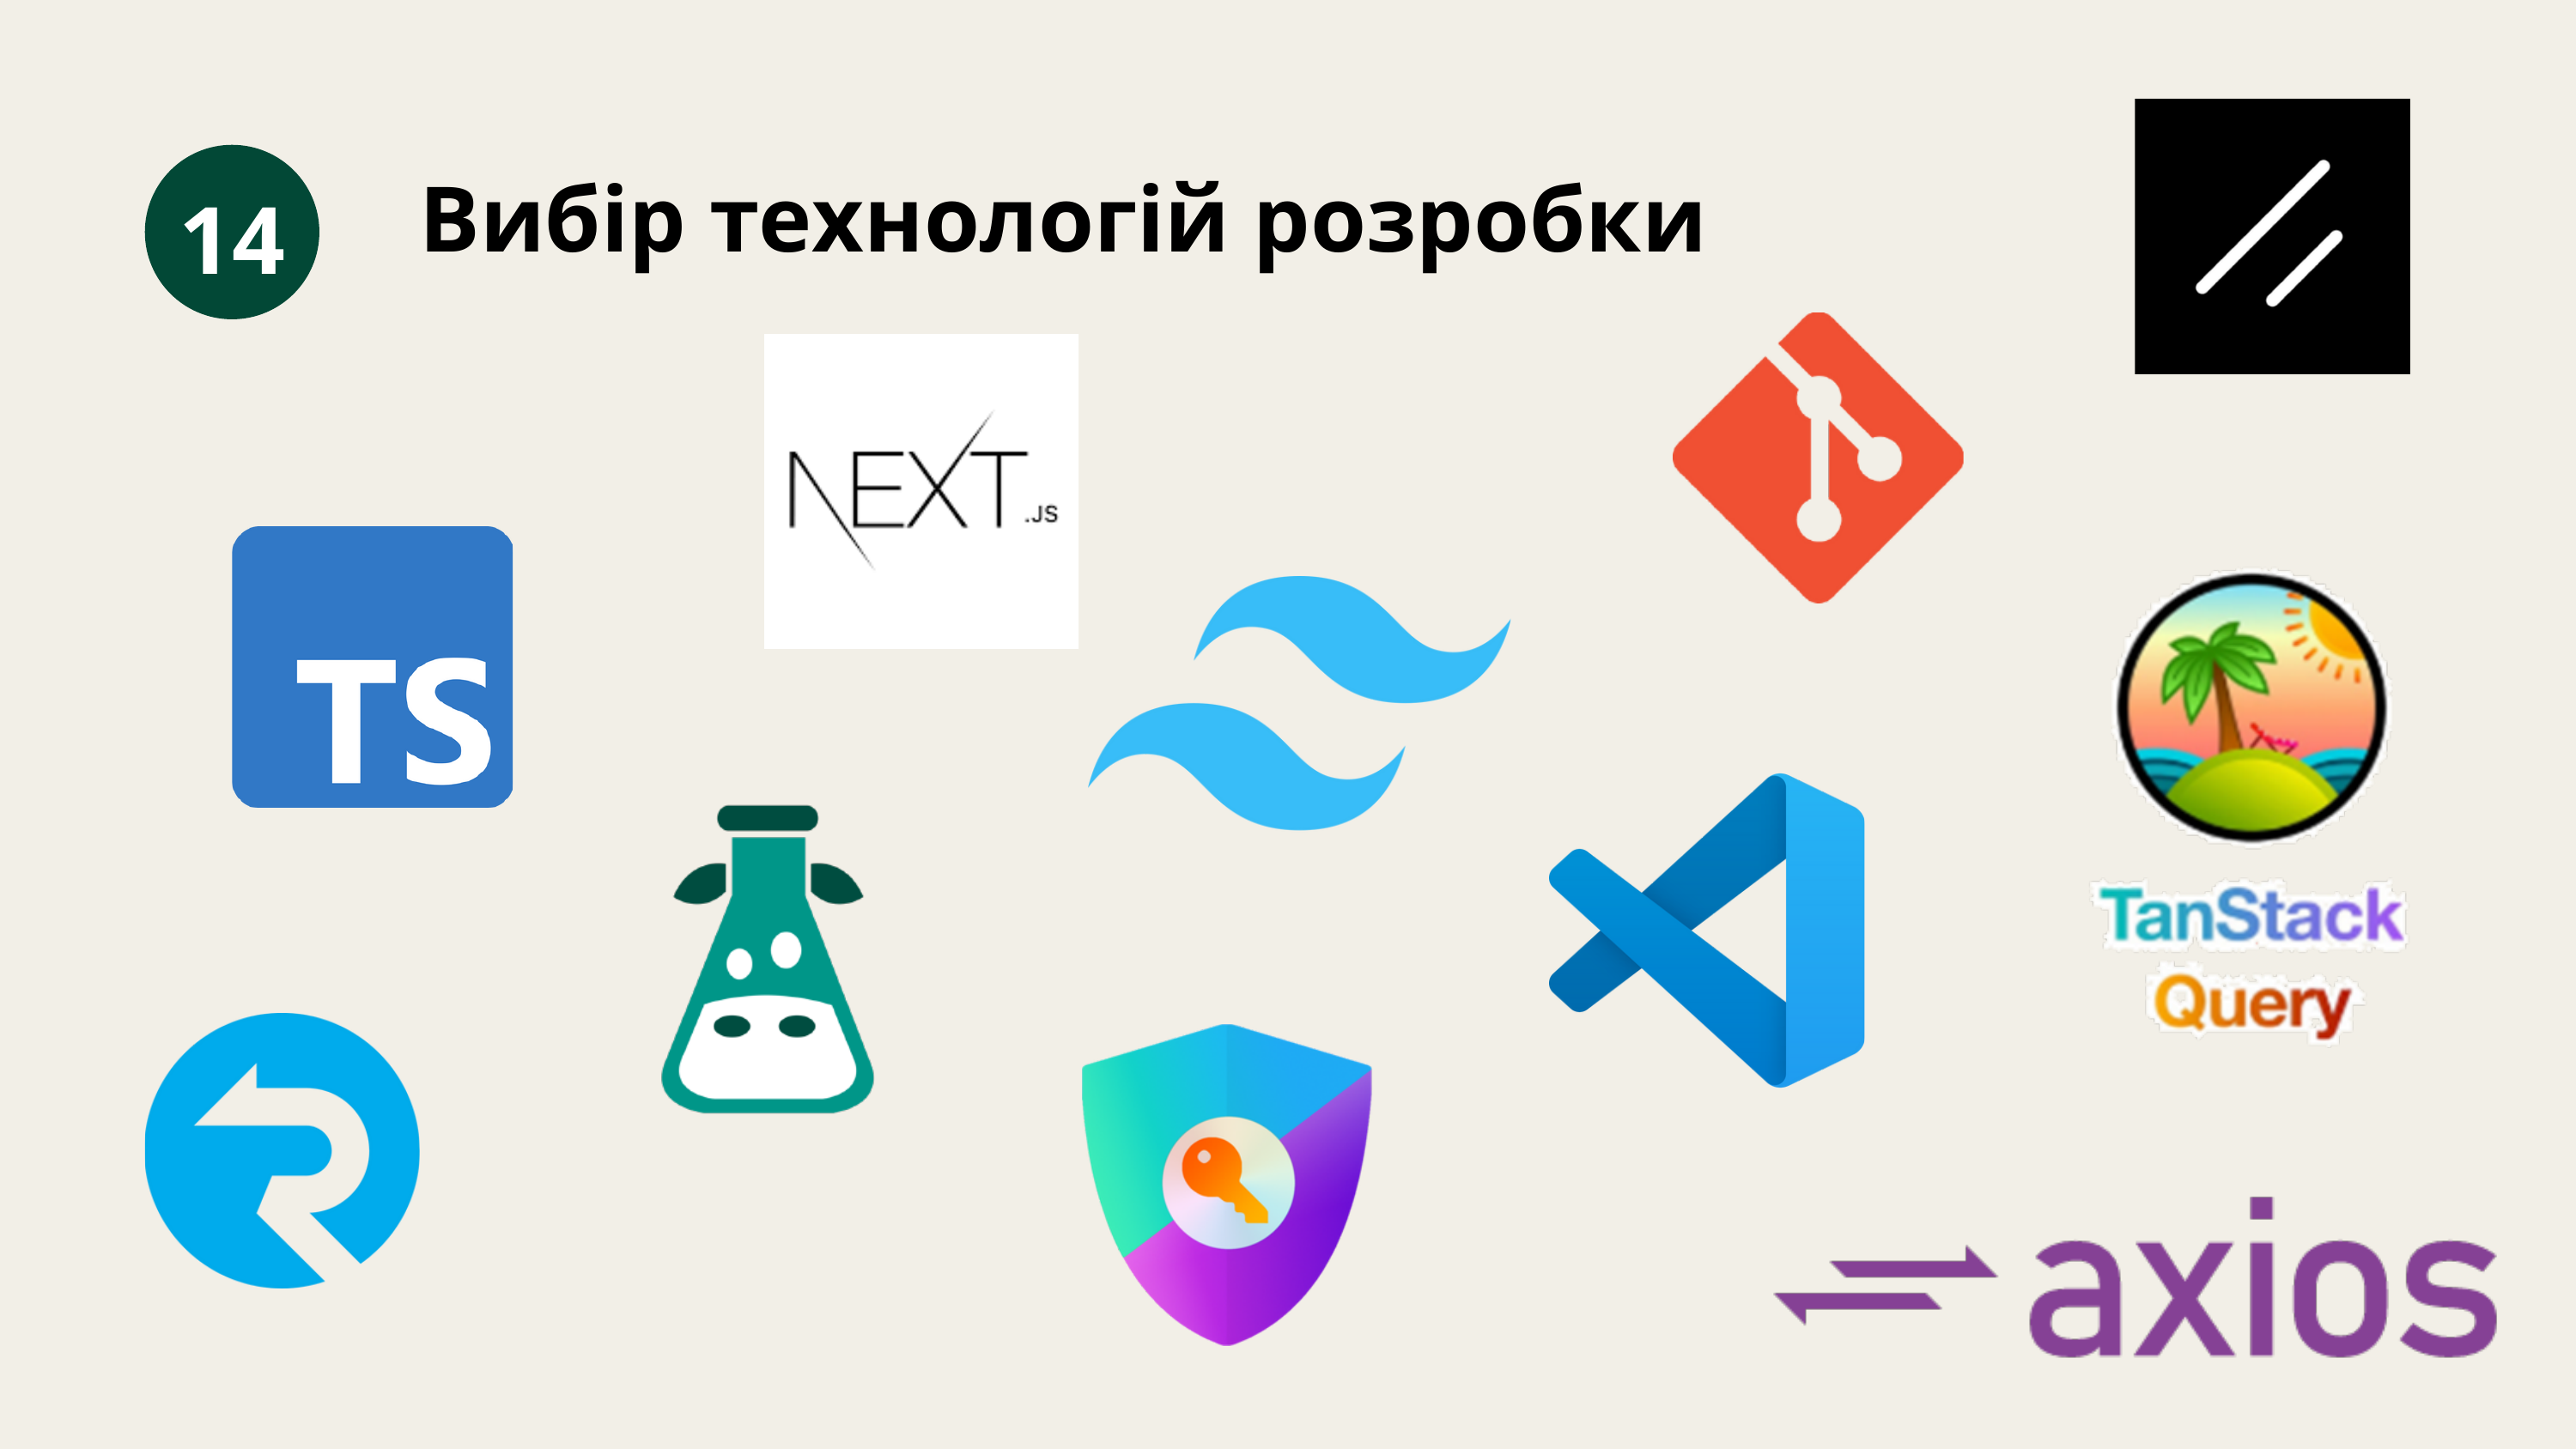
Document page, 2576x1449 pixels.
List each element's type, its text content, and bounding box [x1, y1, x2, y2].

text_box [144, 144, 320, 320]
text_box [144, 1013, 420, 1288]
text_box [1549, 773, 1865, 1088]
text_box [764, 334, 1079, 649]
text_box [601, 797, 927, 1123]
text_box Вибір технологій розробки [419, 161, 1964, 270]
text_box [2135, 99, 2410, 374]
text_box [2073, 564, 2432, 1050]
text_box [1088, 576, 1511, 835]
text_box [232, 526, 513, 808]
text_box [1082, 1024, 1373, 1346]
text_box [1673, 312, 1964, 603]
text_box [1742, 1118, 2527, 1438]
